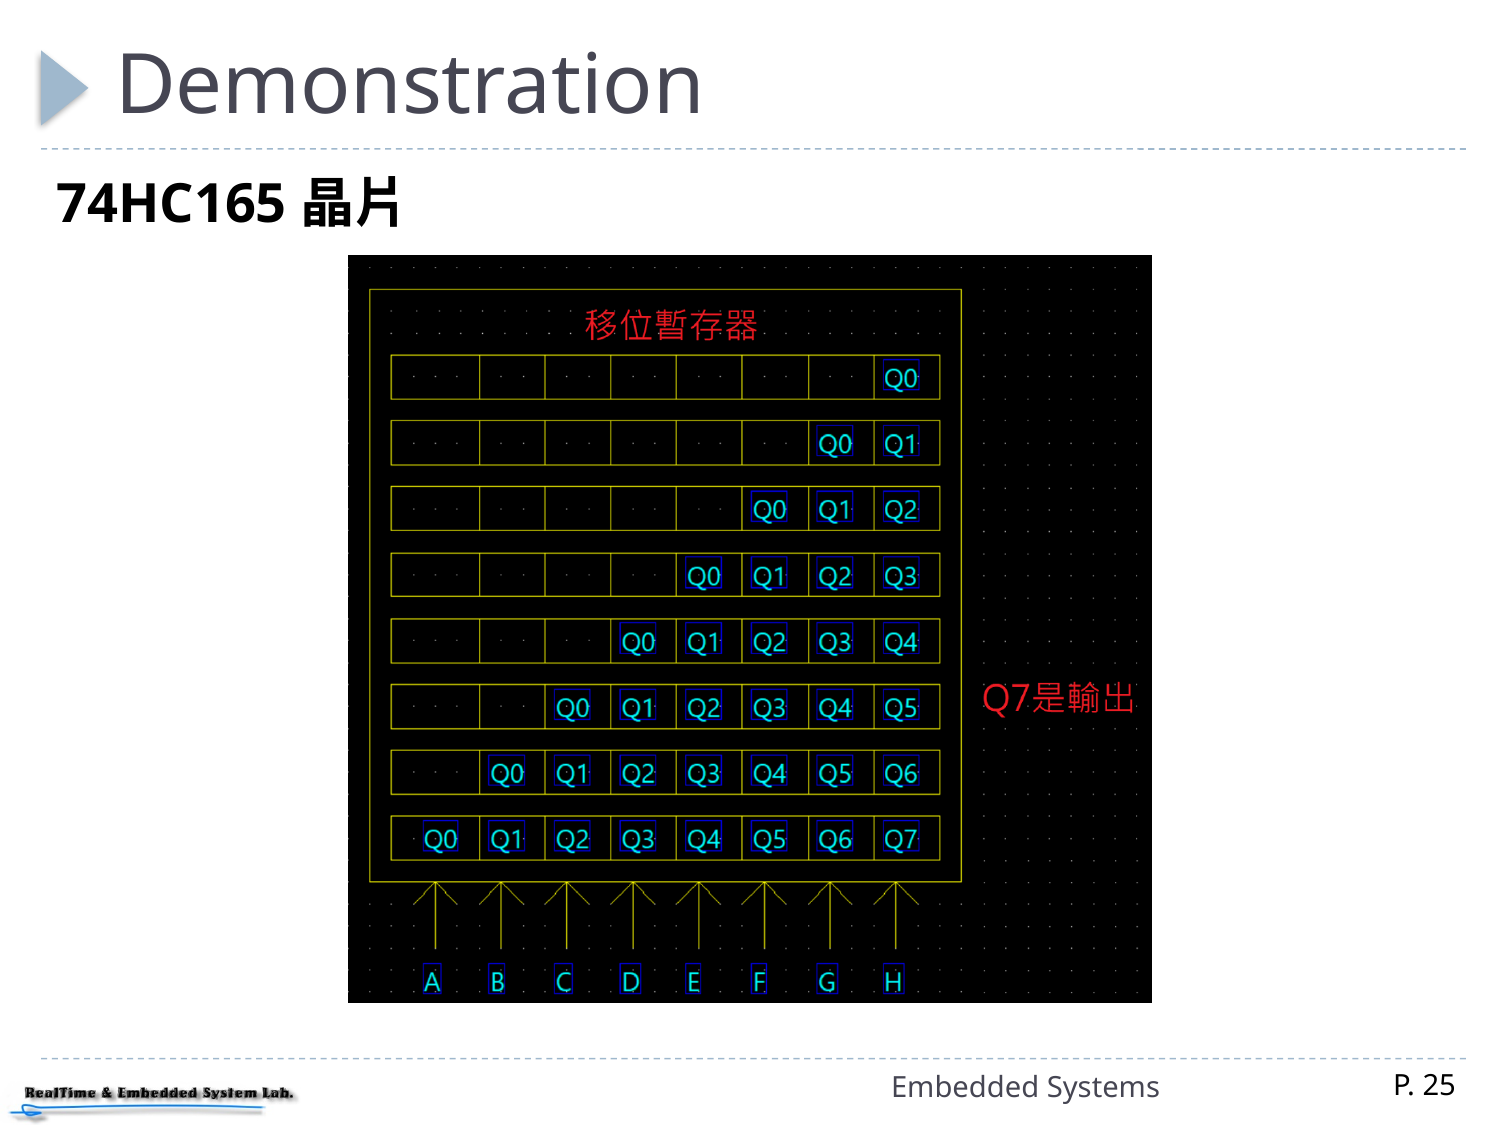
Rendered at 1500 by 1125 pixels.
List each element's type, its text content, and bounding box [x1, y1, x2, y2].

list 74HC165晶片 [41, 160, 1471, 1057]
picture [0, 1081, 301, 1125]
title Demonstration [100, 24, 1471, 138]
footer Embedded Systems [322, 1060, 1176, 1121]
picture [347, 255, 1152, 1003]
